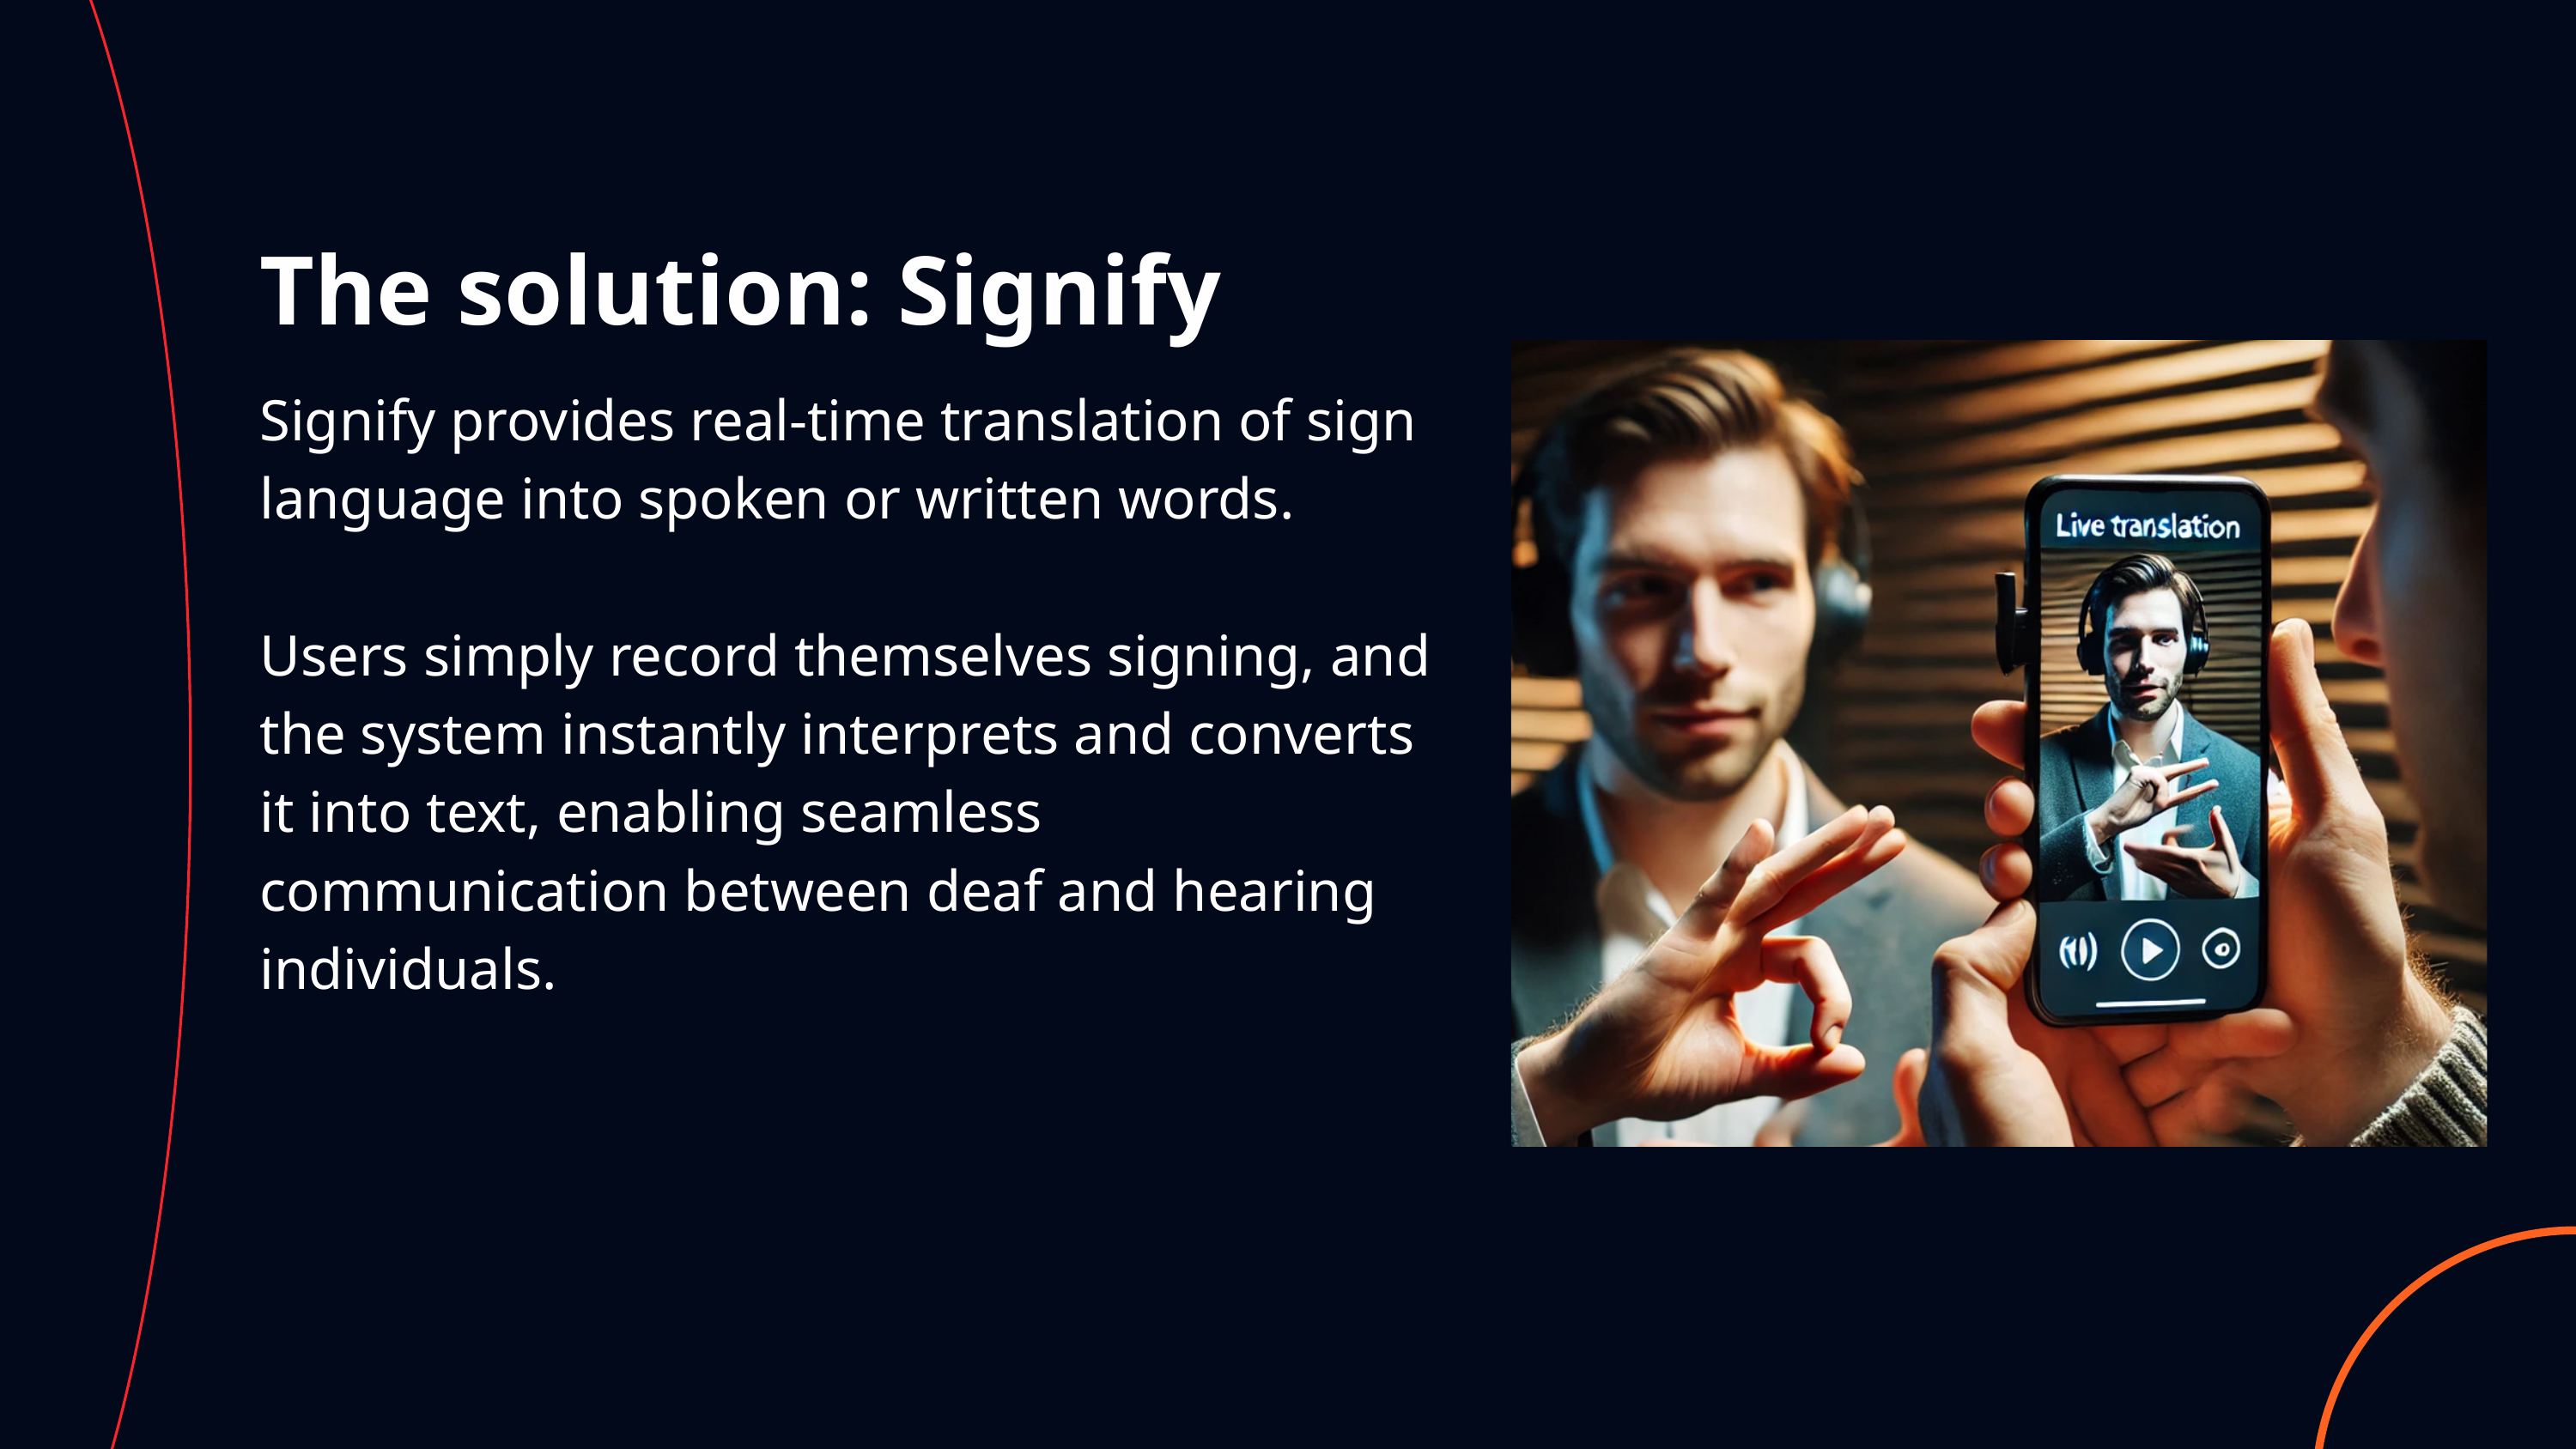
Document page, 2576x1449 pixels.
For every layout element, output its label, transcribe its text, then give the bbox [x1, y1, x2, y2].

text_box Signify provides real-time translation of sign language into spoken or written words. Users simply record themselves signing, and the system instantly interprets and converts it into text, enabling seamless communication between deaf and hearing individuals. [259, 373, 1442, 1001]
text_box [1510, 340, 2488, 1147]
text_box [2315, 1229, 2576, 1449]
text_box The solution: Signify [259, 210, 1442, 344]
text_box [0, 0, 191, 1449]
